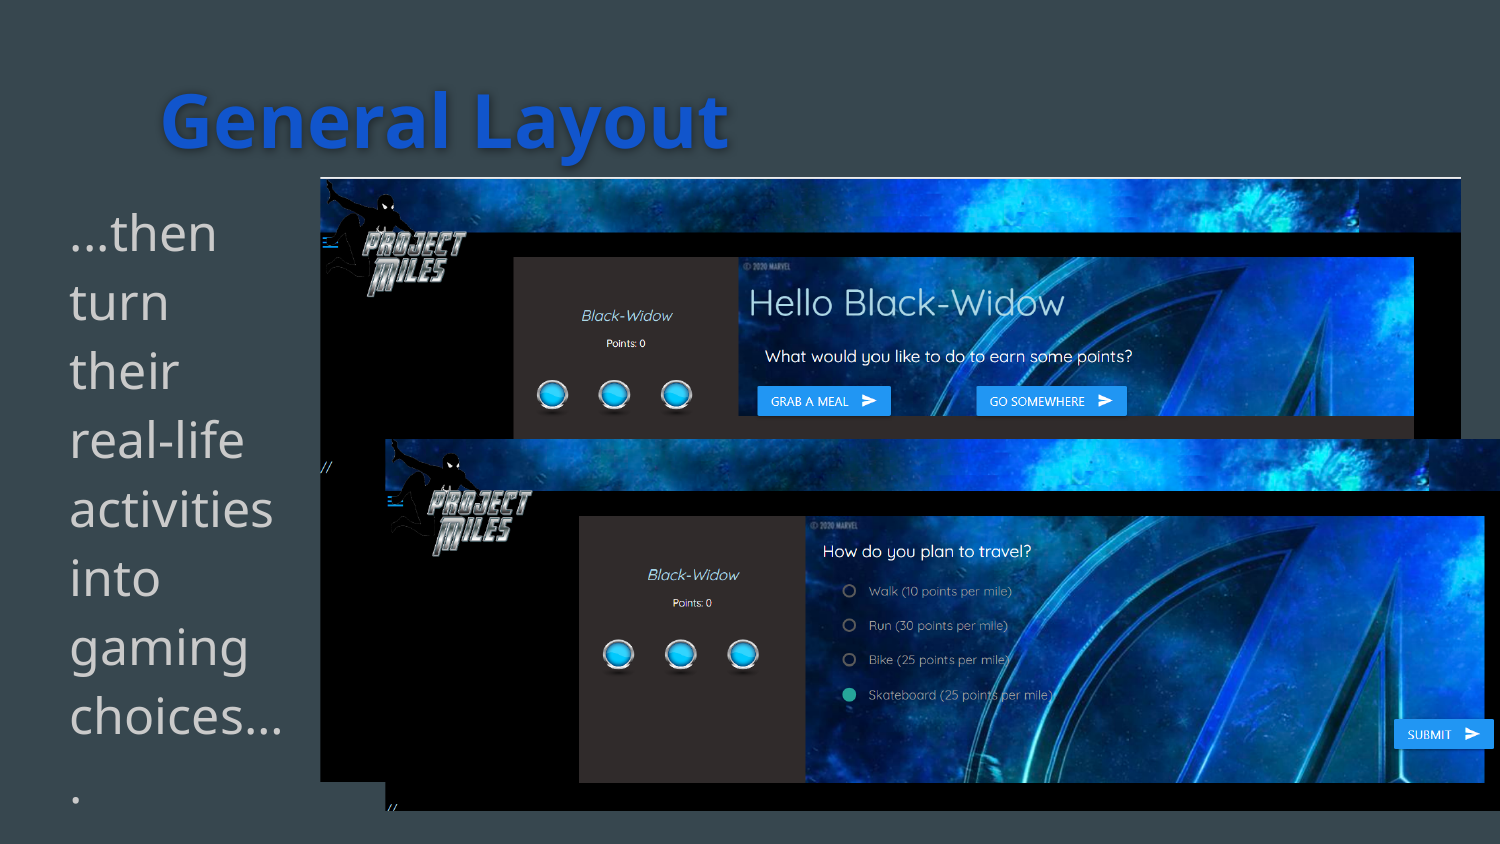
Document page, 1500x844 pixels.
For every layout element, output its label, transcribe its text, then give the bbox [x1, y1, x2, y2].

list General Layout [144, 45, 1348, 165]
list ...then turn their real-life activities into gaming choices…. [54, 177, 309, 783]
picture [320, 177, 1500, 811]
